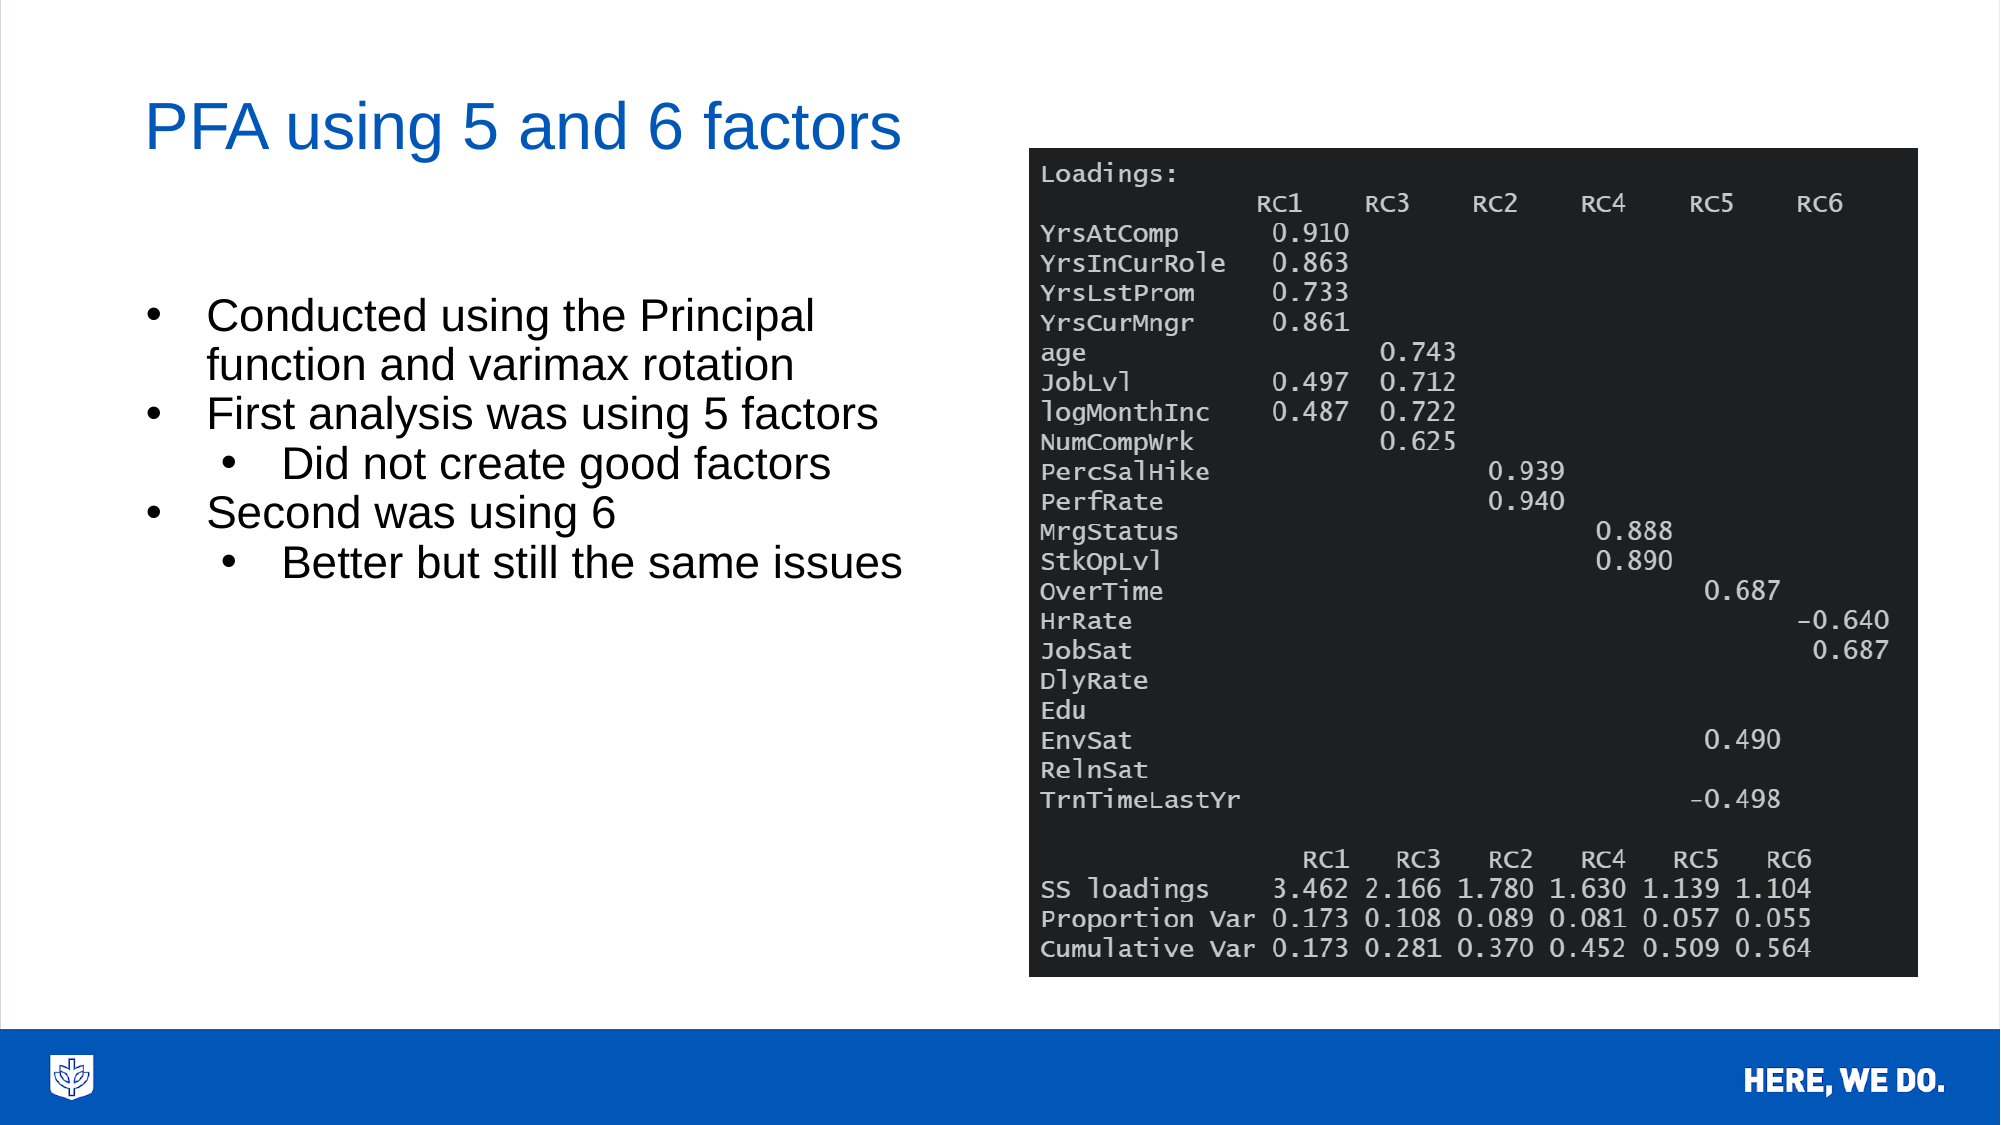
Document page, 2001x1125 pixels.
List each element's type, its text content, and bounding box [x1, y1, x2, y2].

picture [0, 0, 2000, 1125]
list Conducted using the Principal function and varimax rotation First analysis was using 5 factors Did not create good factors Second was using 6 Better but still the same issues [116, 284, 967, 998]
title PFA using 5 and 6 factors [129, 84, 1871, 248]
